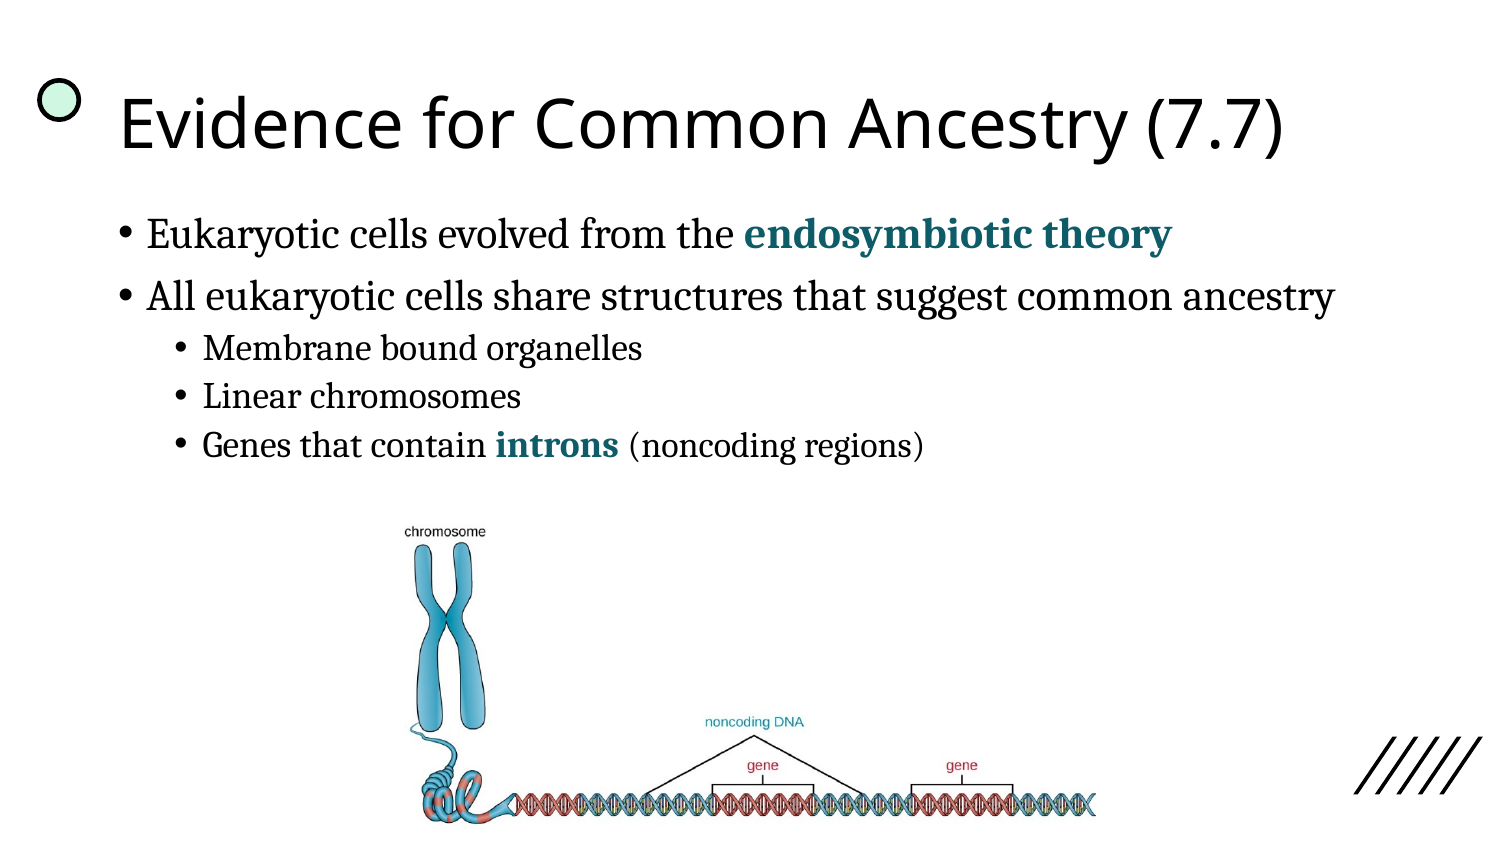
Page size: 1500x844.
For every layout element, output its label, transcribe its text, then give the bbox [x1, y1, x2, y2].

list Eukaryotic cells evolved from the endosymbiotic theory All eukaryotic cells share structures that suggest common ancestry Membrane bound organelles Linear chromosomes Genes that contain introns (noncoding regions) [103, 202, 1397, 739]
title Evidence for Common Ancestry (7.7) [103, 44, 1397, 202]
picture [404, 524, 1096, 832]
